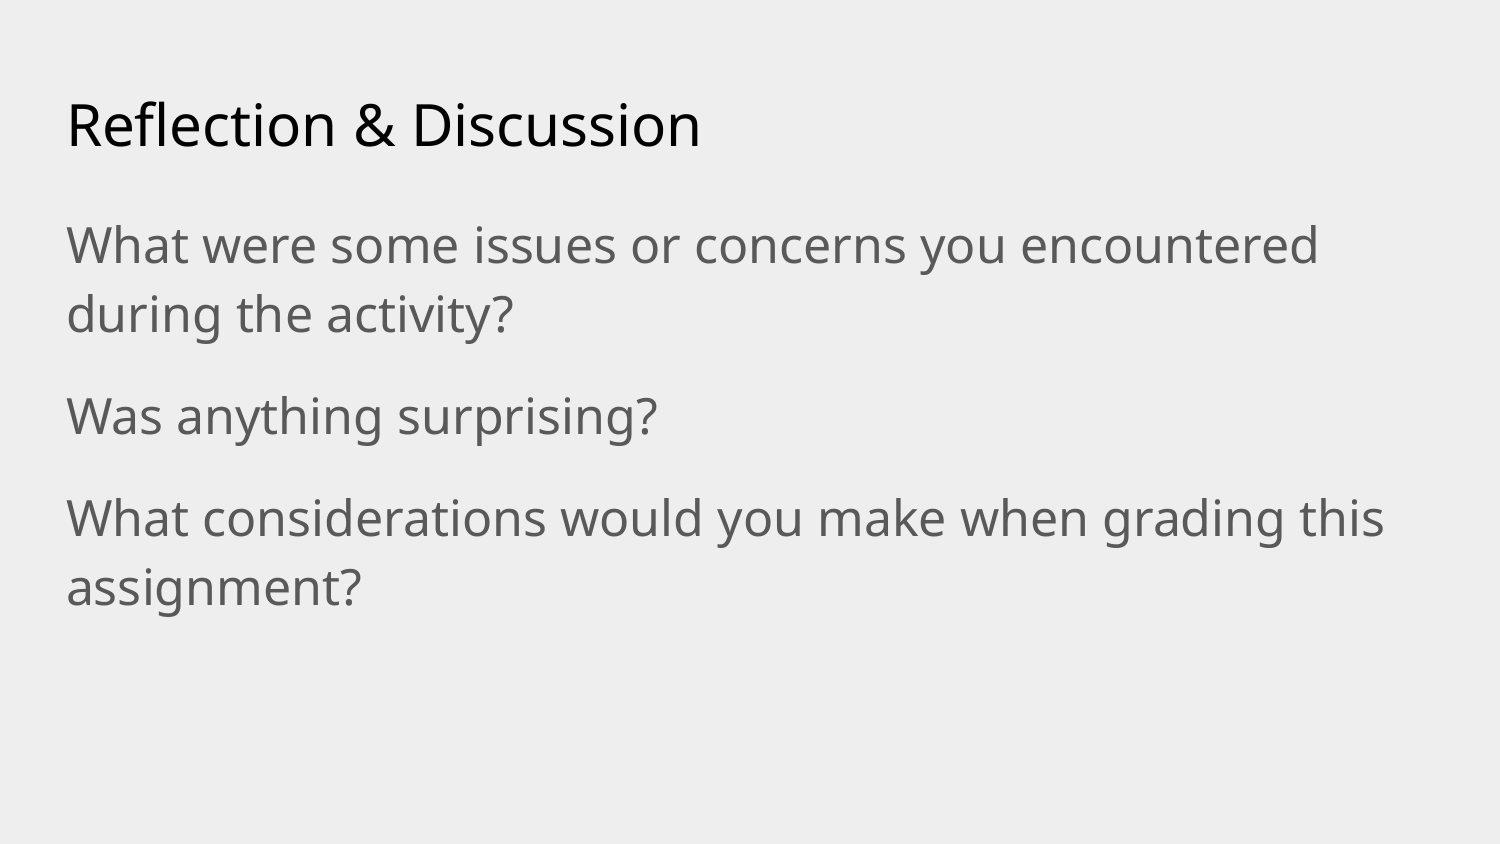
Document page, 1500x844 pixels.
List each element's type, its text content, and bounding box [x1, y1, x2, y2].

title Reflection & Discussion [51, 72, 1449, 167]
list What were some issues or concerns you encountered during the activity? Was anything surprising? What considerations would you make when grading this assignment? [51, 189, 1449, 750]
